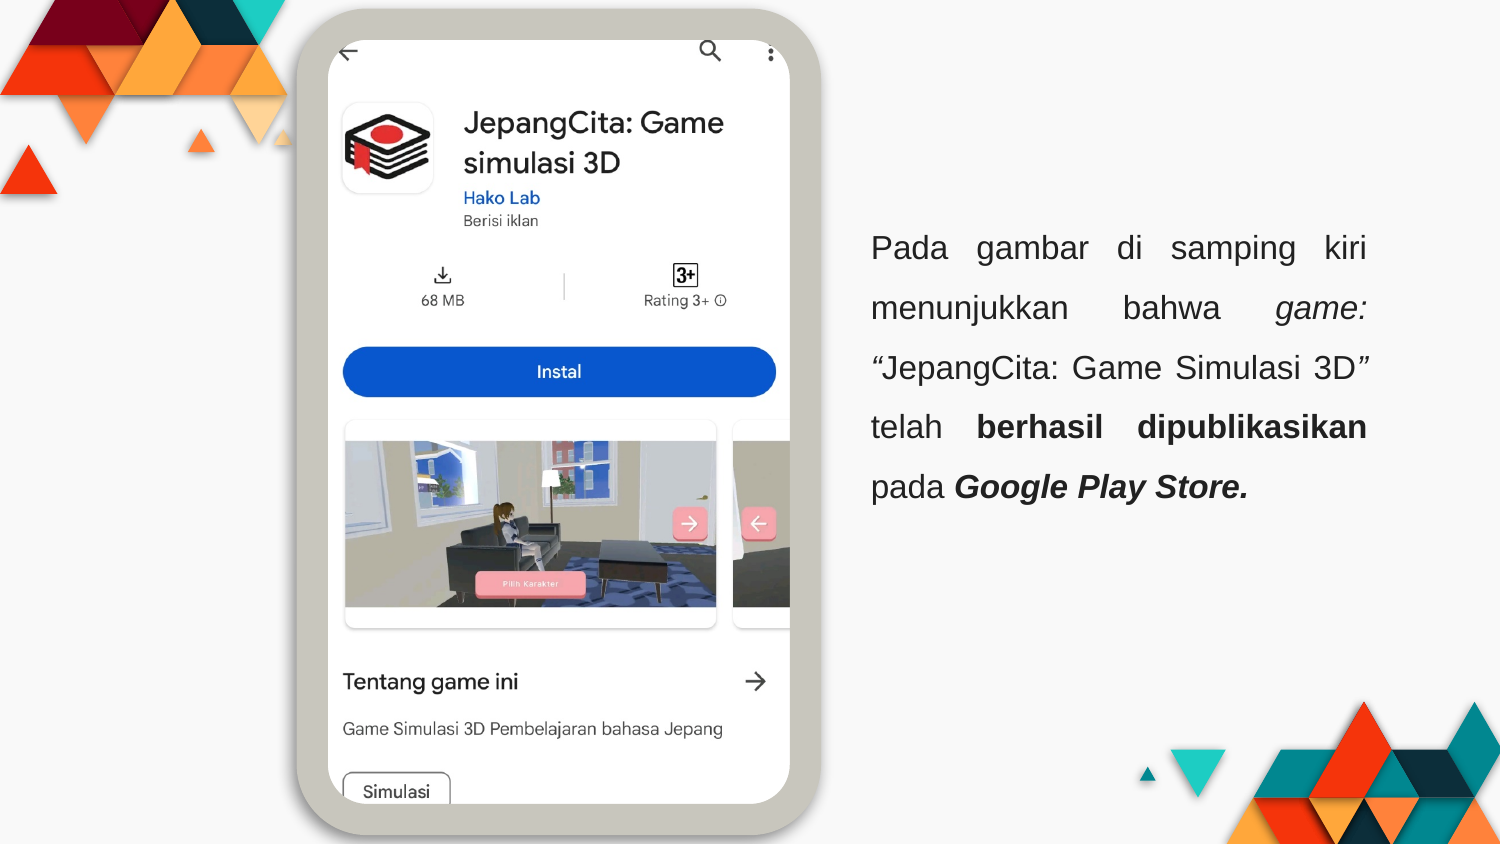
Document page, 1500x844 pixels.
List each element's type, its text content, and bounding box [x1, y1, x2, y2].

subtitle Pada gambar di samping kiri menunjukkan bahwa game: “JepangCita: Game Simulasi 3D” telah berhasil dipublikasikan pada Google Play Store. [855, 191, 1383, 533]
picture [312, 23, 806, 820]
